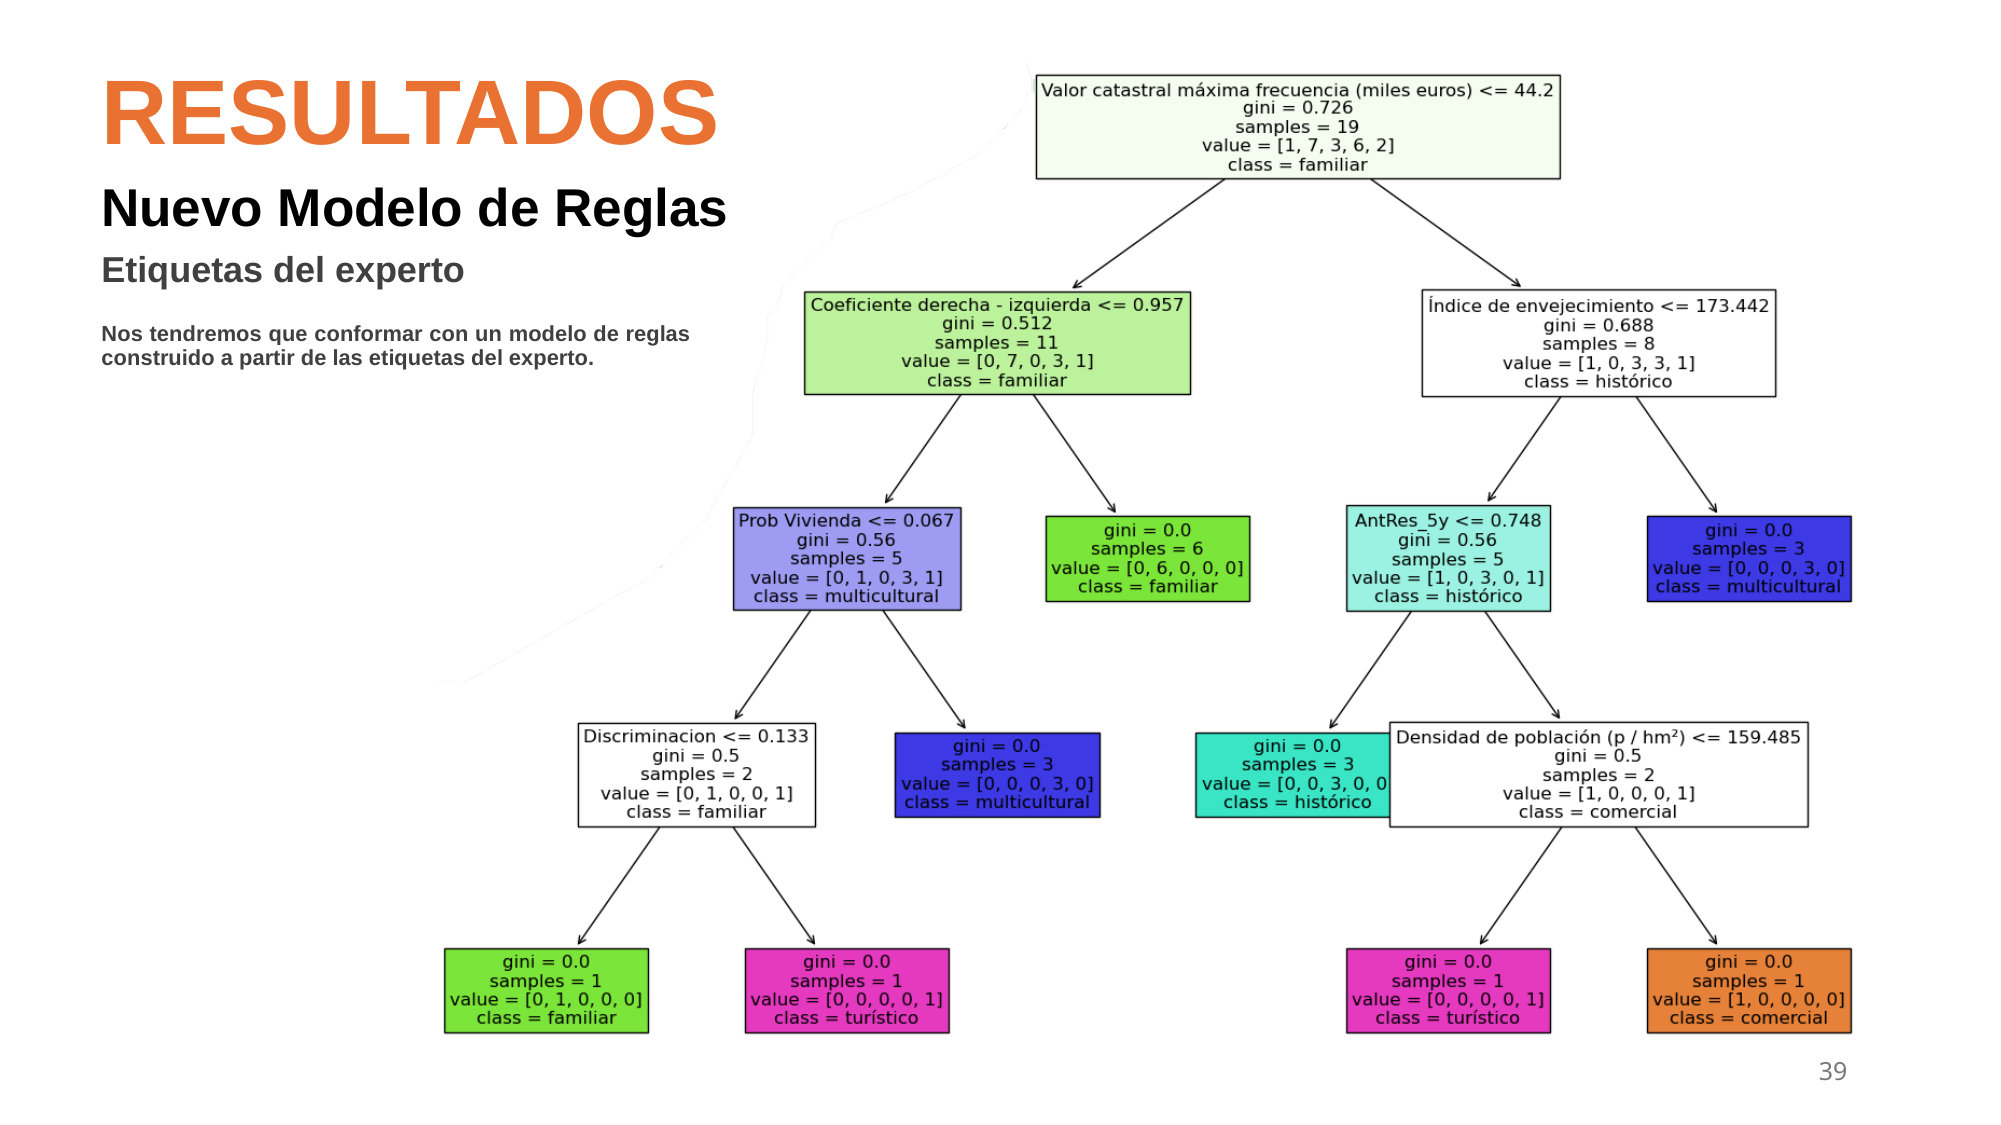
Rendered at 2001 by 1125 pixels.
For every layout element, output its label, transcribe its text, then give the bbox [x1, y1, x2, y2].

text_box Etiquetas del experto Nos tendremos que conformar con un modelo de reglas construido a partir de las etiquetas del experto. [86, 233, 431, 388]
text_box RESULTADOS [86, 6, 1099, 170]
text_box Nuevo Modelo de Reglas [86, 170, 431, 233]
picture [431, 62, 1863, 1044]
slide_number 39 [1412, 1044, 1863, 1103]
